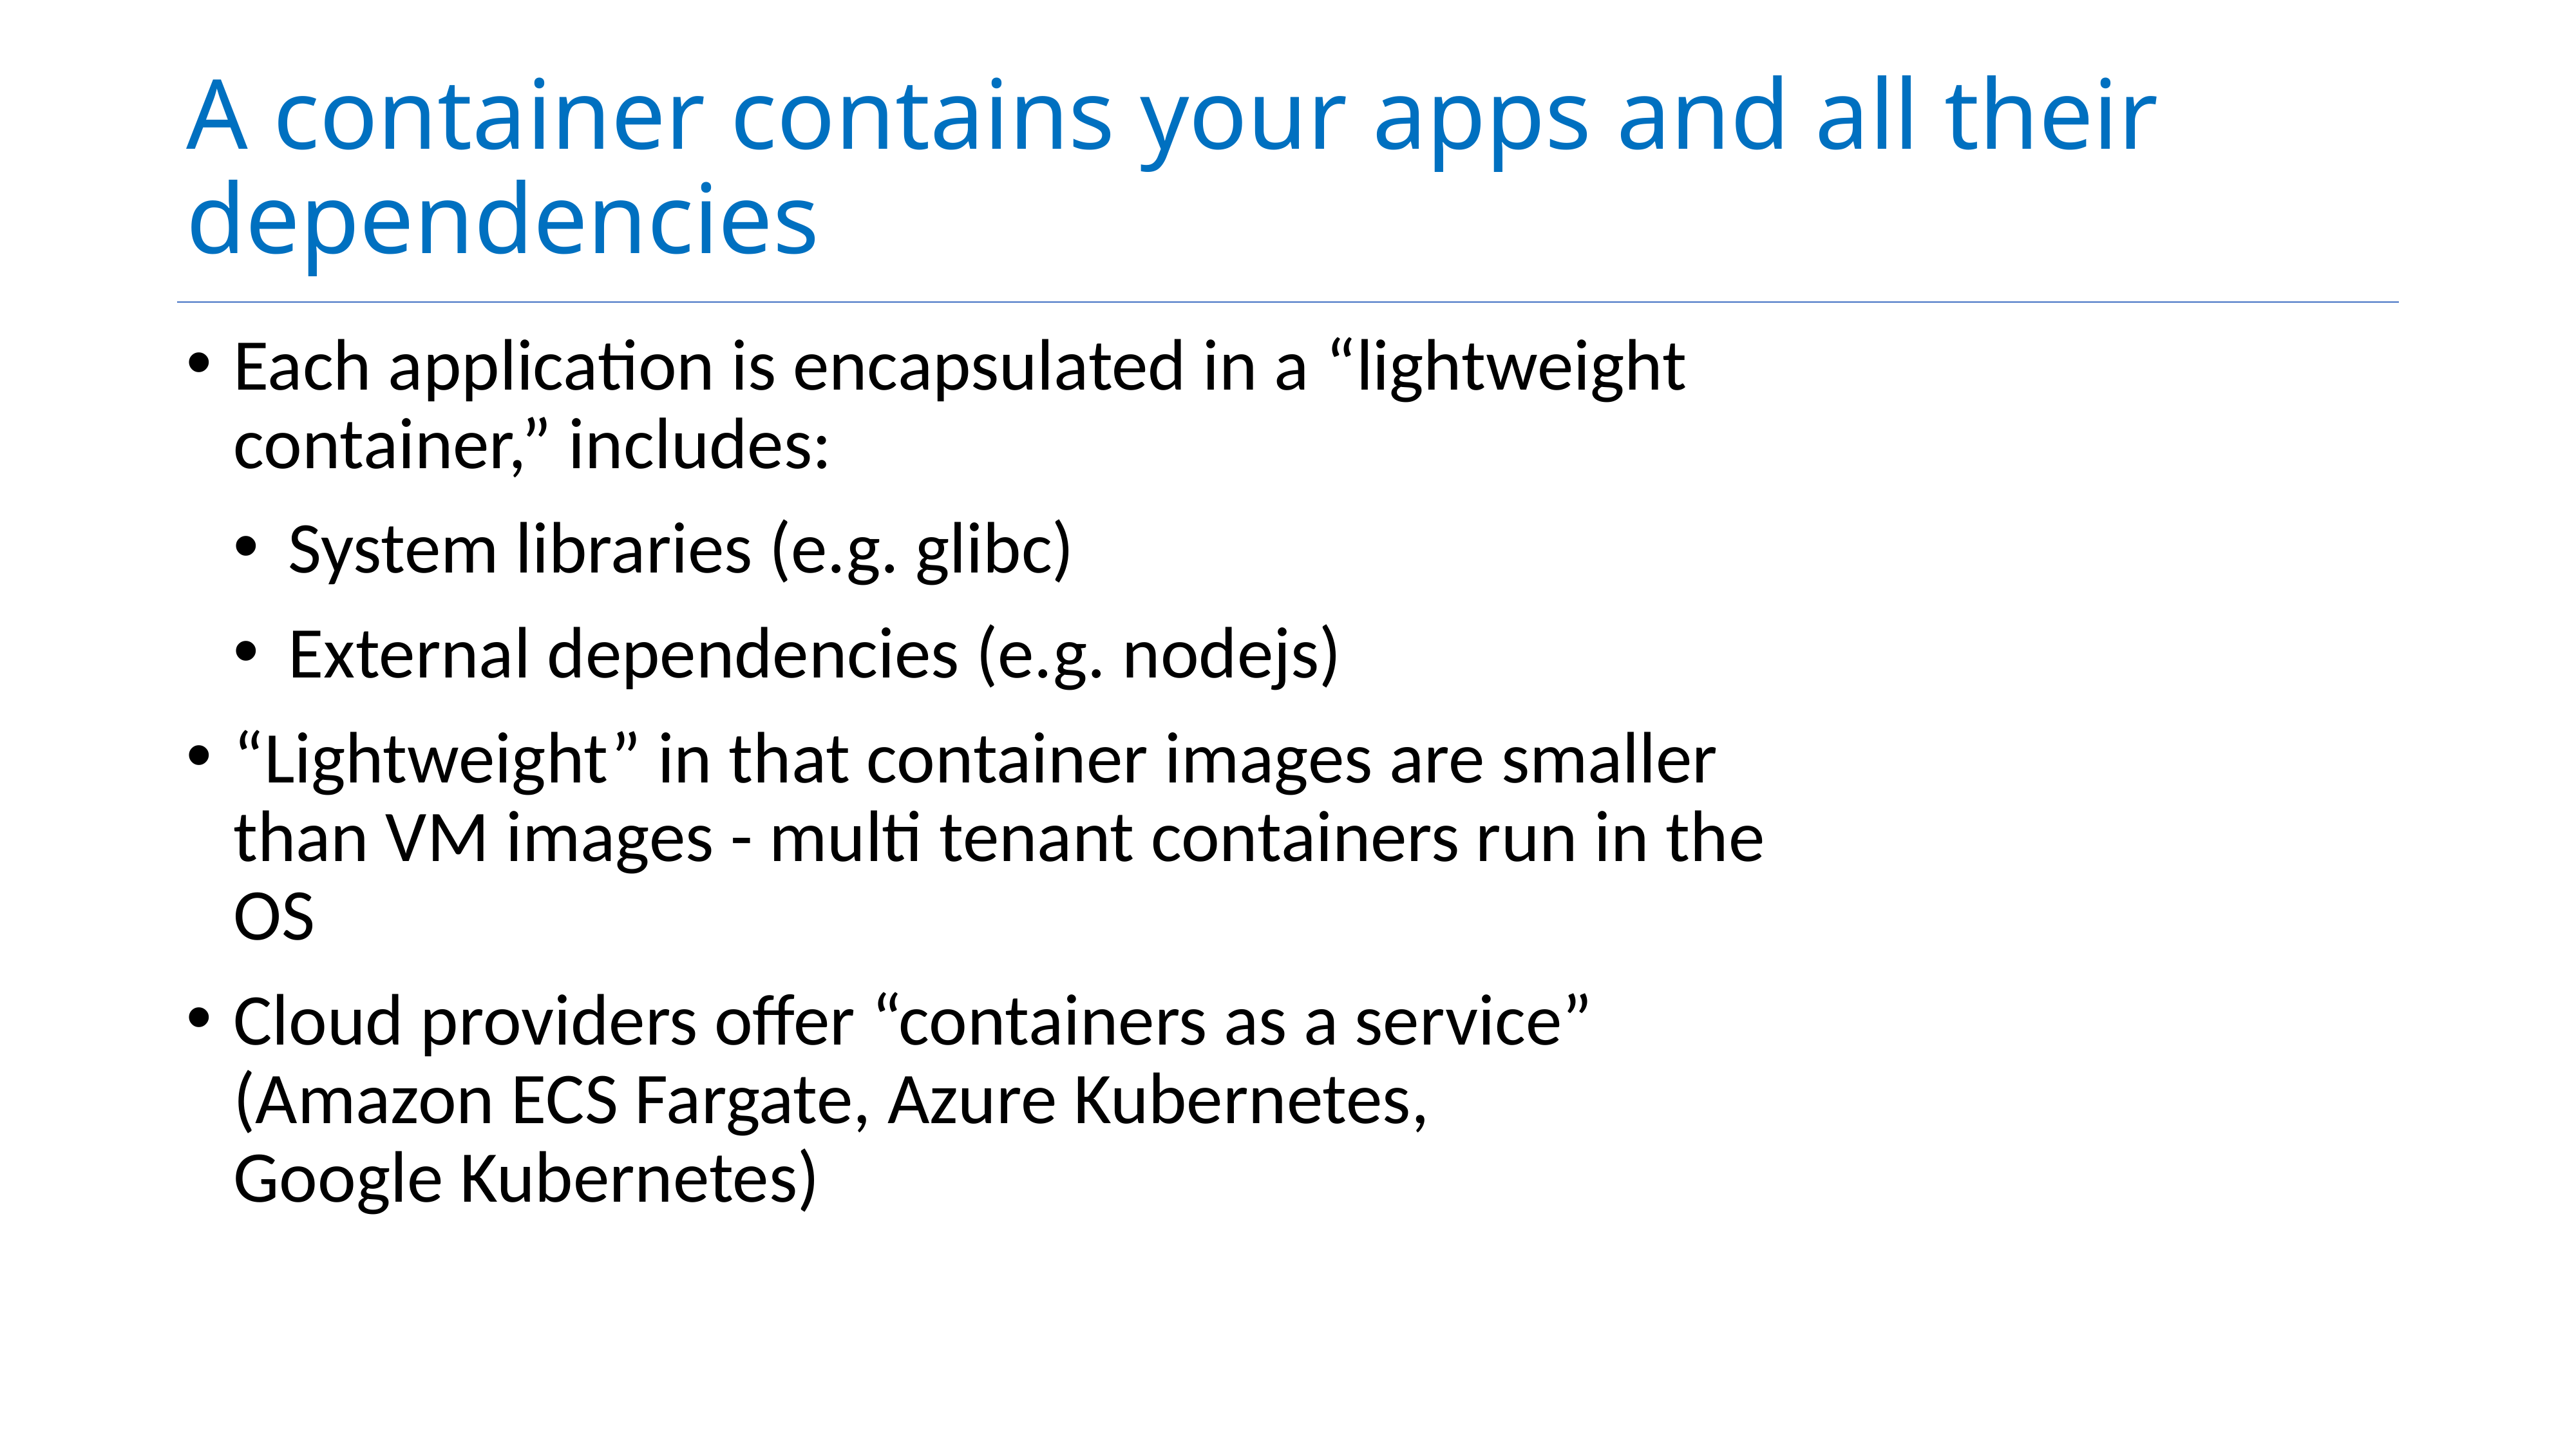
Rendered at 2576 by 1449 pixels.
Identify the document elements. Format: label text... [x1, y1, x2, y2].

title A container contains your apps and all their dependencies [176, 3, 2400, 285]
list Each application is encapsulated in a “lightweight container,” includes: System libraries (e.g. glibc) External dependencies (e.g. nodejs) “Lightweight” in that container images are smaller than VM images - multi tenant containers run in the OS Cloud providers offer “containers as a service” (Amazon ECS Fargate, Azure Kubernetes, Google Kubernetes) [176, 316, 1845, 1238]
